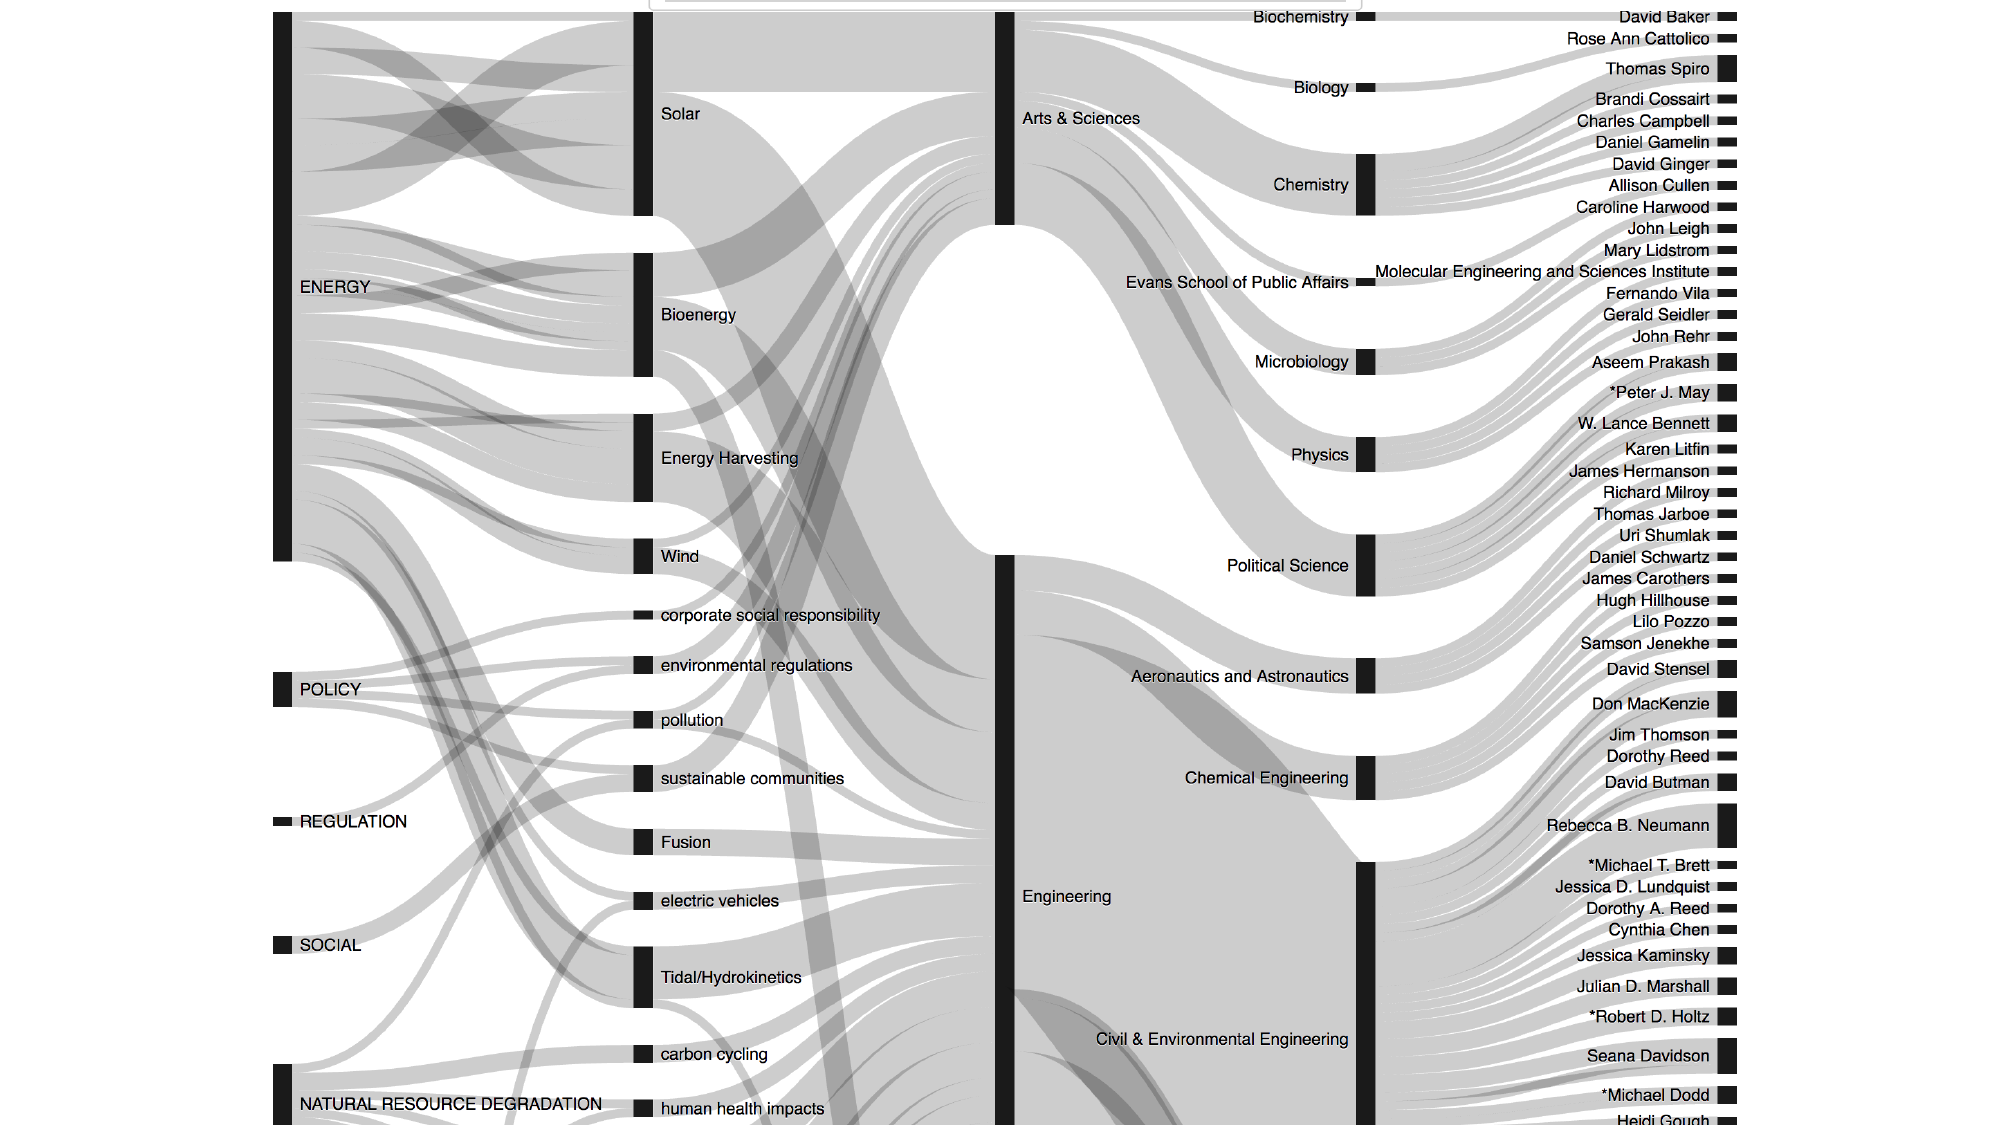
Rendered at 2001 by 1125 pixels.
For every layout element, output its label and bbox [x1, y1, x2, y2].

picture [248, 0, 1752, 1125]
